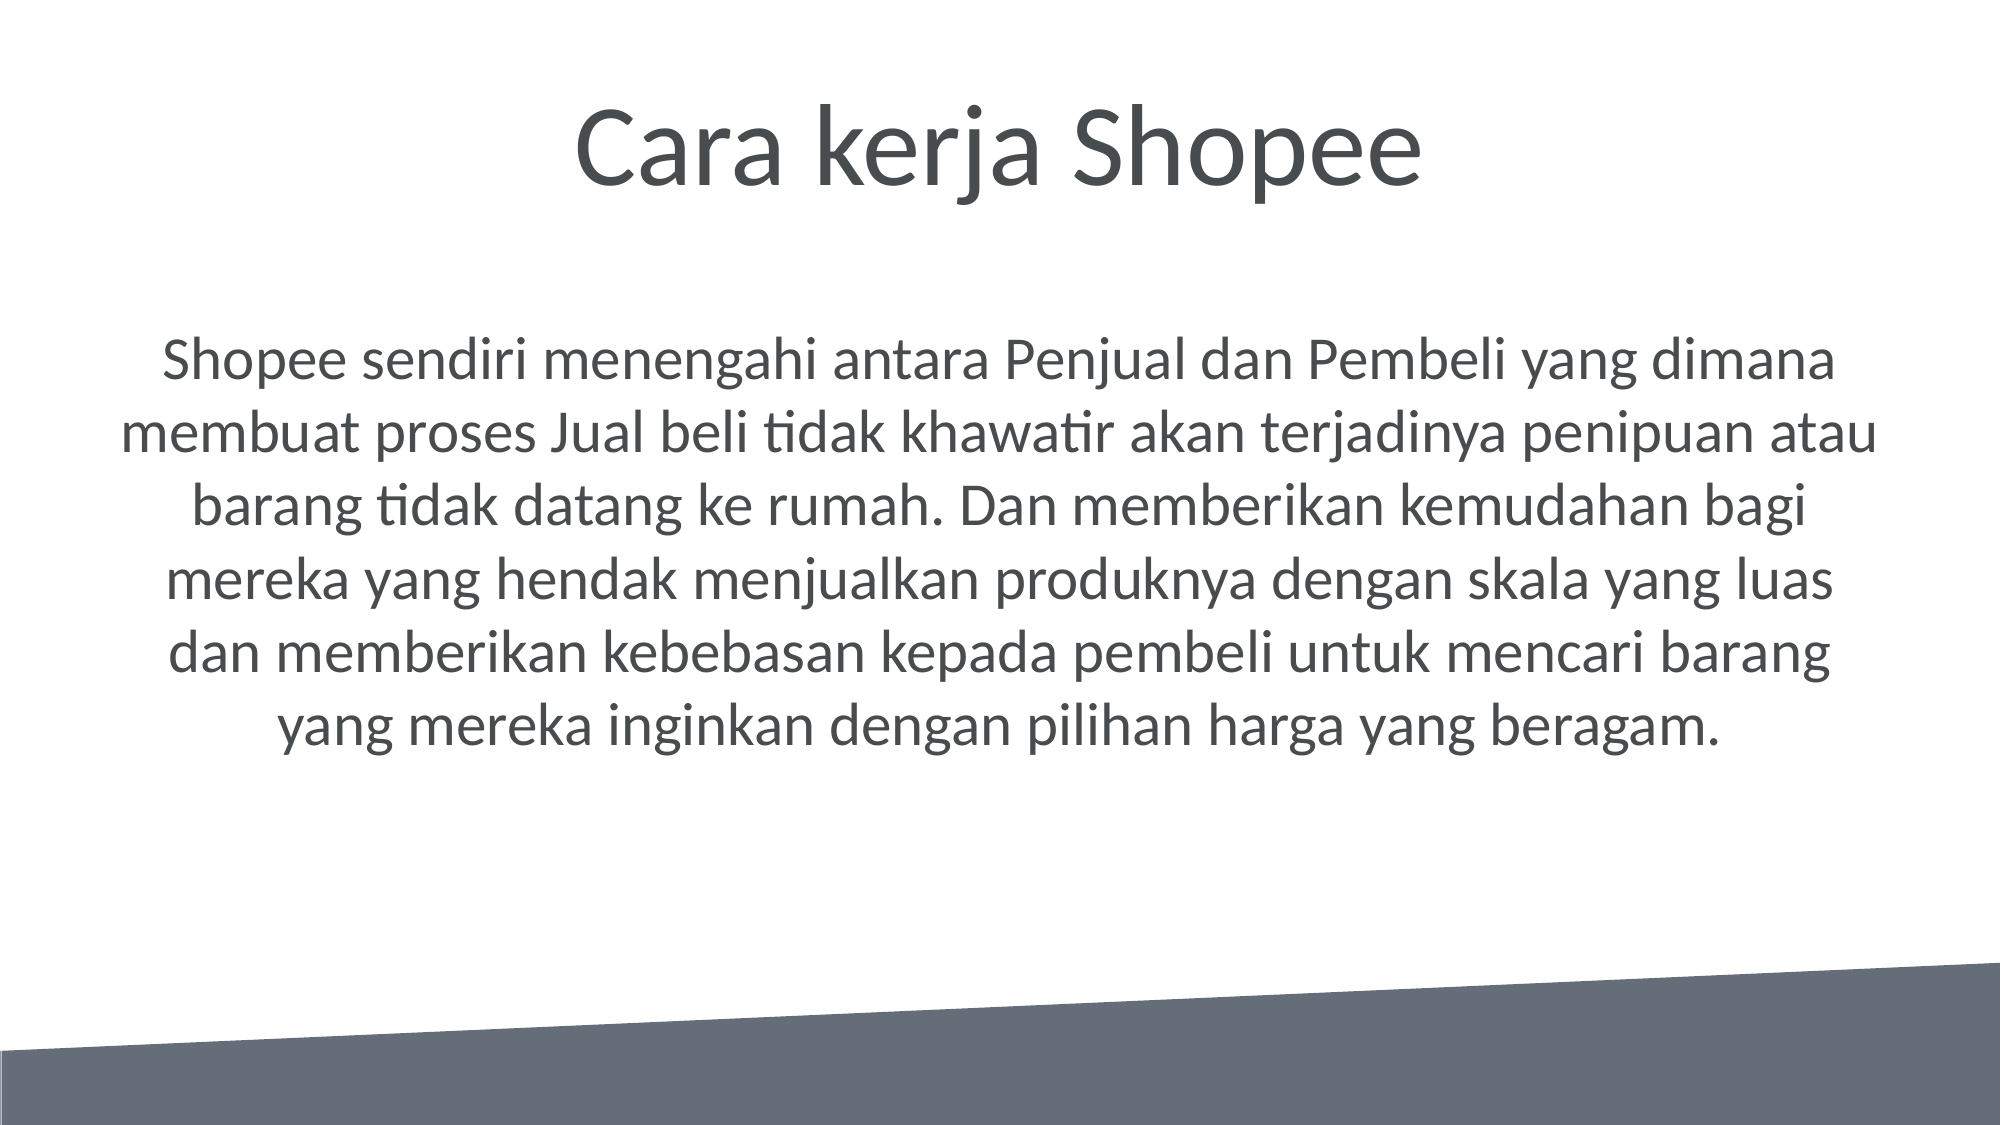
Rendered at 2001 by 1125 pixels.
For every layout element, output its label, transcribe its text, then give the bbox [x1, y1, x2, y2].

list Shopee sendiri menengahi antara Penjual dan Pembeli yang dimana membuat proses Jual beli tidak khawatir akan terjadinya penipuan atau barang tidak datang ke rumah. Dan memberikan kemudahan bagi mereka yang hendak menjualkan produknya dengan skala yang luas dan memberikan kebebasan kepada pembeli untuk mencari barang yang mereka inginkan dengan pilihan harga yang beragam. [102, 310, 1898, 963]
title Cara kerja Shopee [99, 45, 1900, 233]
picture [0, 0, 2001, 1125]
